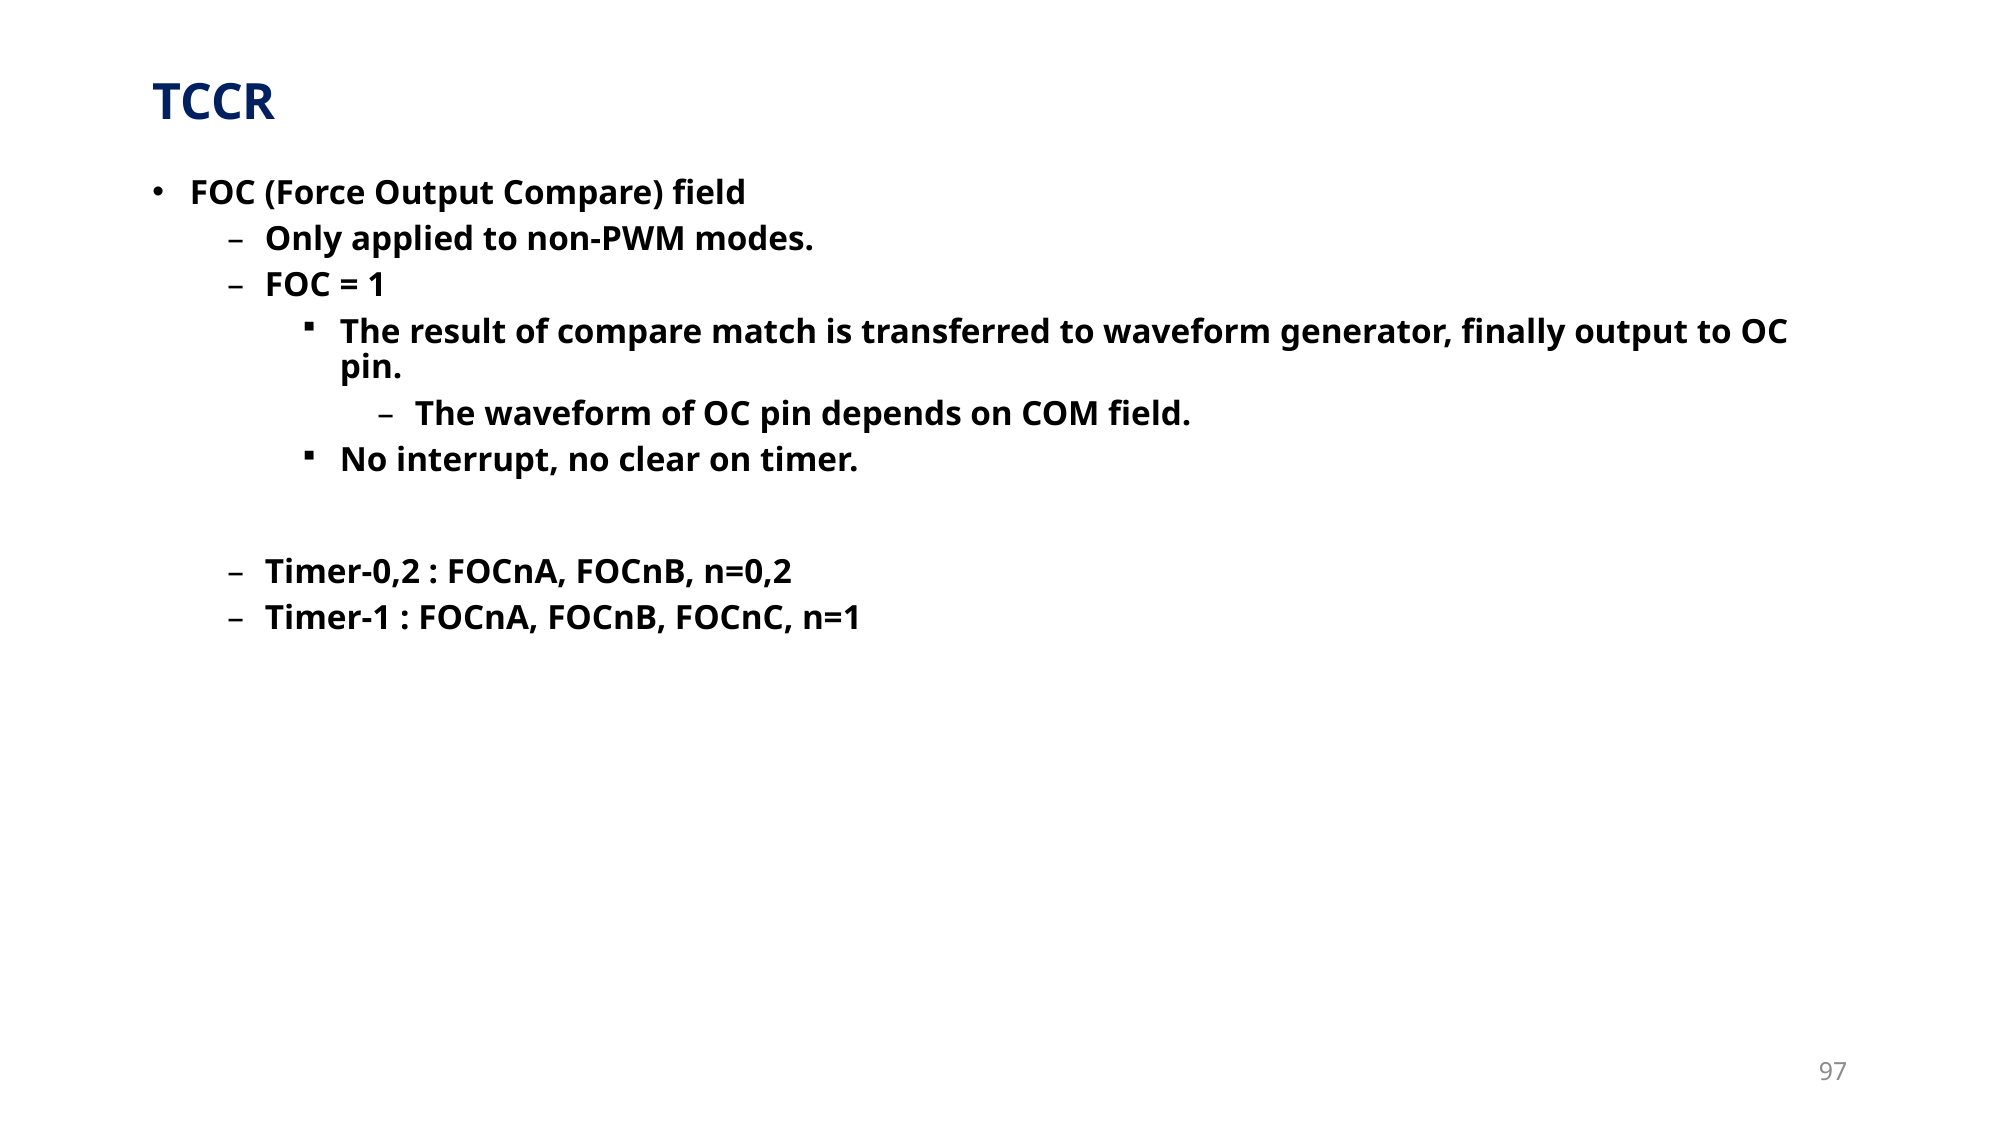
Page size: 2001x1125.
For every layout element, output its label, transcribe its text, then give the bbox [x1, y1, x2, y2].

list FOC (Force Output Compare) field Only applied to non-PWM modes. FOC = 1 The result of compare match is transferred to waveform generator, finally output to OC pin. The waveform of OC pin depends on COM field. No interrupt, no clear on timer. Timer-0,2 : FOCnA, FOCnB, n=0,2 Timer-1 : FOCnA, FOCnB, FOCnC, n=1 [137, 167, 1863, 1014]
title TCCR [137, 67, 1863, 139]
slide_number 97 [1412, 1042, 1863, 1103]
